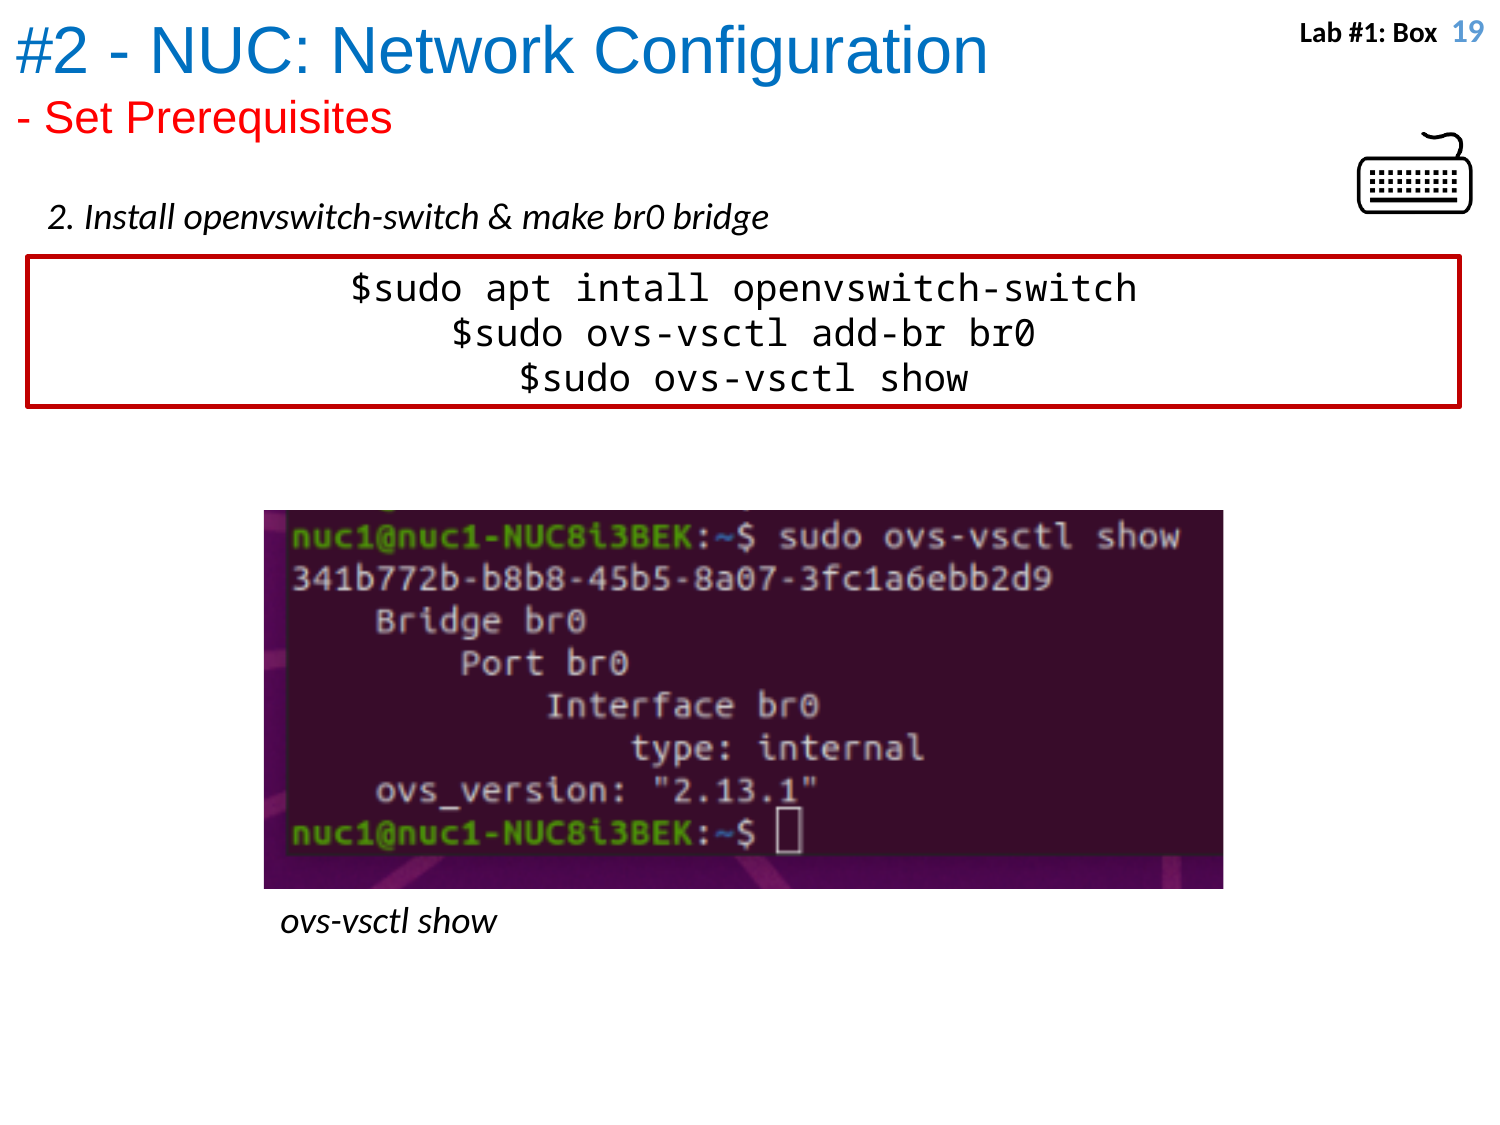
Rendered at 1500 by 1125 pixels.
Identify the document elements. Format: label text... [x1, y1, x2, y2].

text_box ovs-vsctl show [265, 889, 513, 949]
picture [263, 510, 1224, 889]
slide_number Lab #1: Box 19 [1162, 0, 1500, 60]
text_box #2 - NUC: Network Configuration - Set Prerequisites [1, 0, 1203, 150]
text_box 2. Install openvswitch-switch & make br0 bridge [32, 184, 785, 245]
text_box $sudo apt intall openvswitch-switch $sudo ovs-vsctl add-br br0 $sudo ovs-vsctl show [27, 256, 1460, 407]
picture [1327, 89, 1500, 262]
